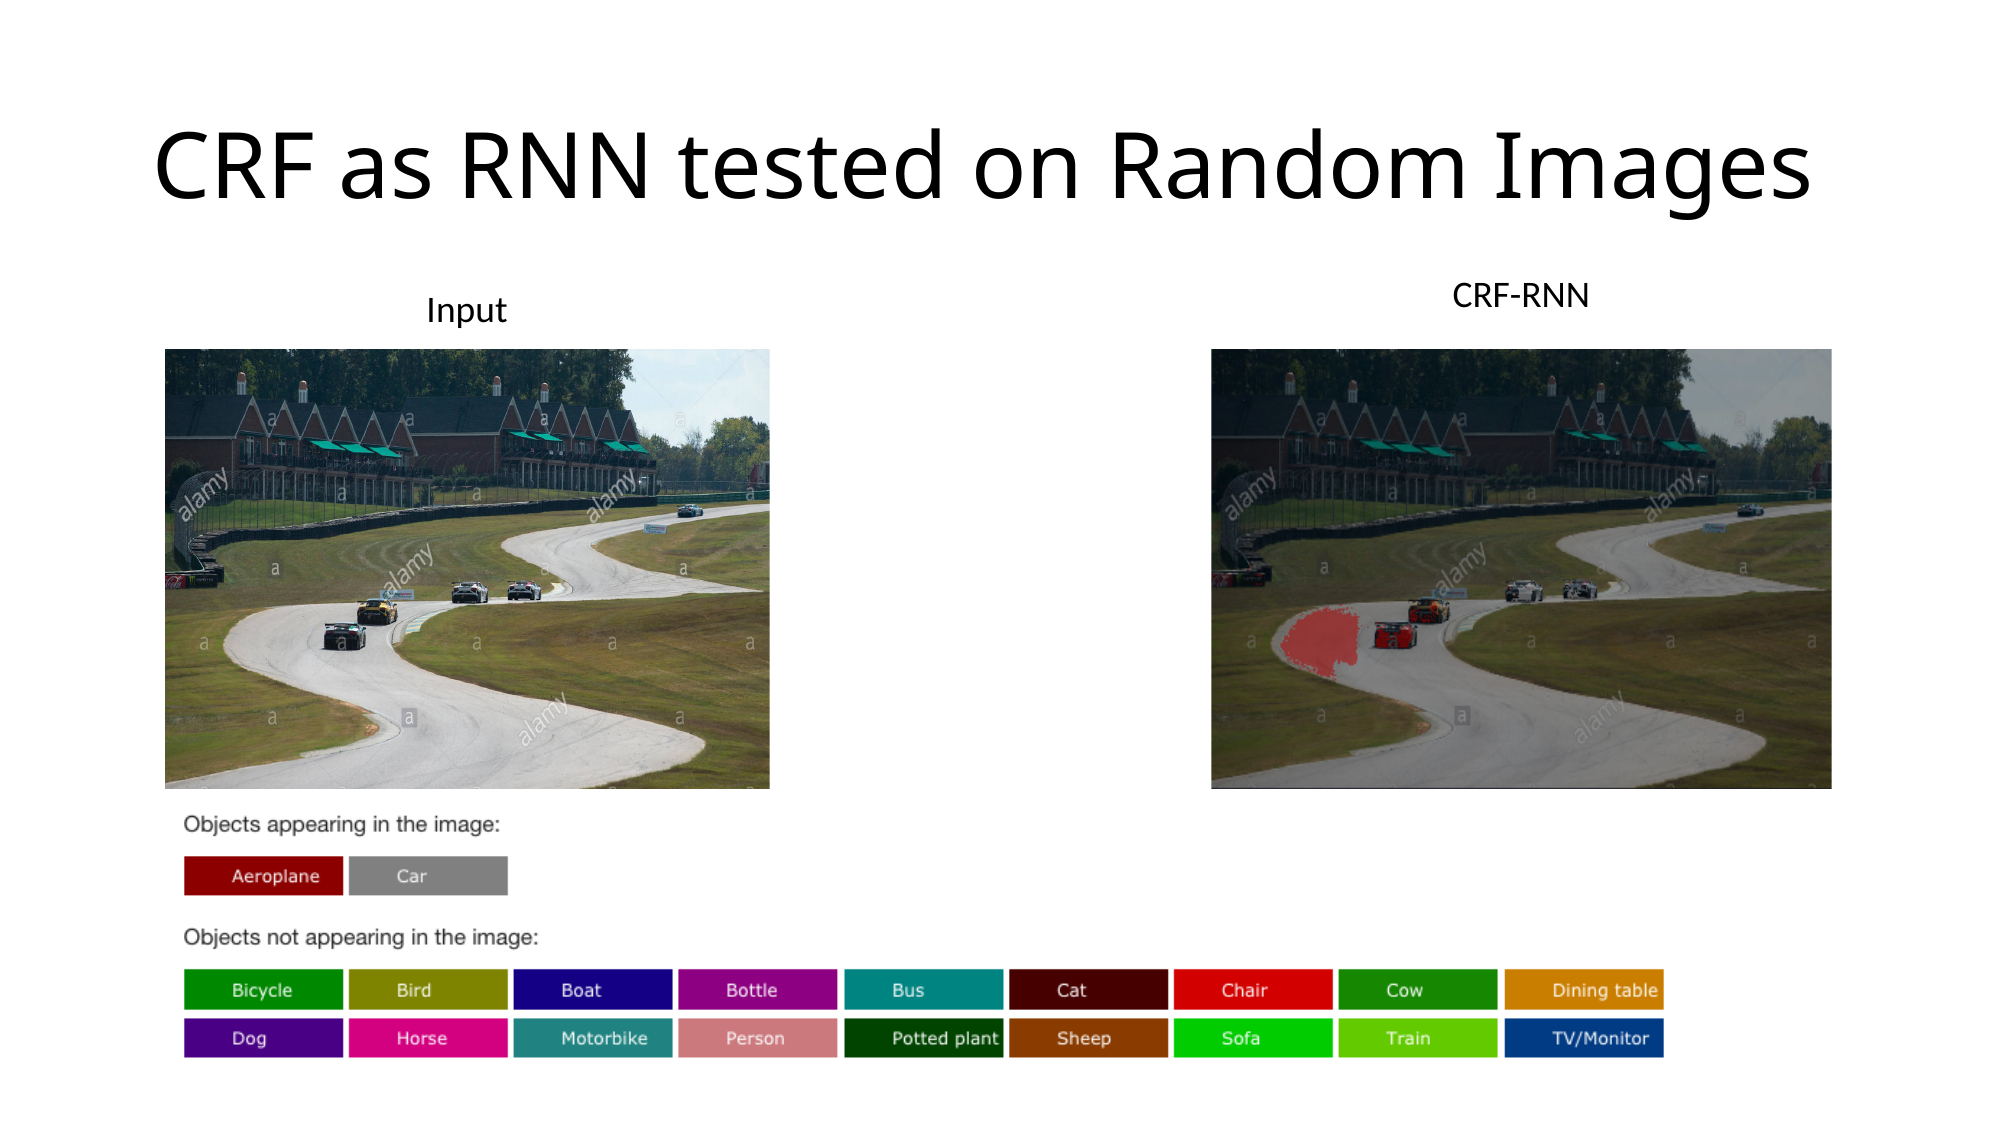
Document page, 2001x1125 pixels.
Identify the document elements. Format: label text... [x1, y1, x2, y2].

text_box Input [411, 277, 523, 337]
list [1211, 349, 1832, 789]
text_box CRF-RNN [1437, 262, 1606, 323]
picture [164, 349, 770, 789]
picture [170, 800, 1755, 1091]
title CRF as RNN tested on Random Images [137, 59, 1863, 278]
